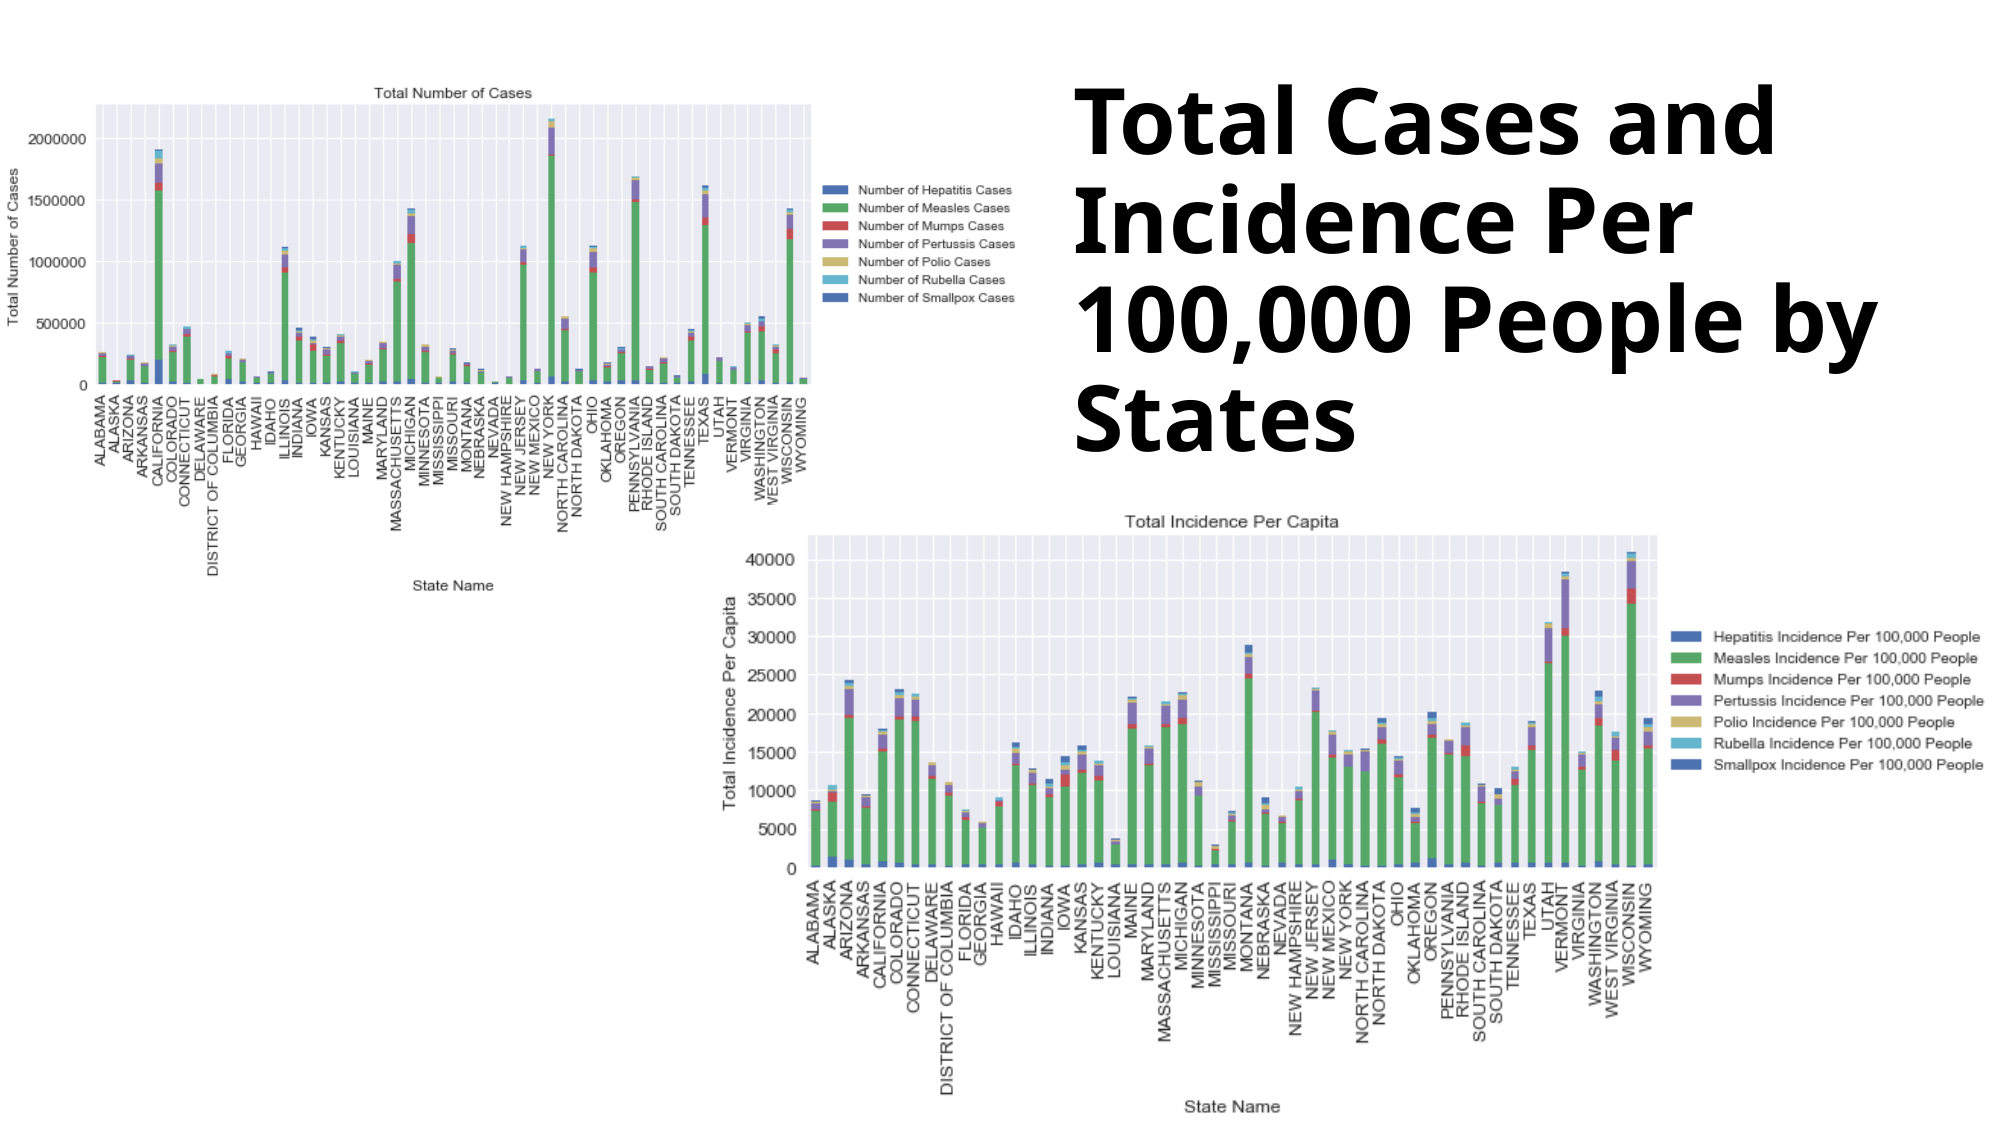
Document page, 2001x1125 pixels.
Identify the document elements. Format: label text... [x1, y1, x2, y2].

picture [714, 505, 2000, 1125]
title Total Cases and Incidence Per 100,000 People by States [1058, 59, 1972, 487]
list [0, 79, 1029, 601]
